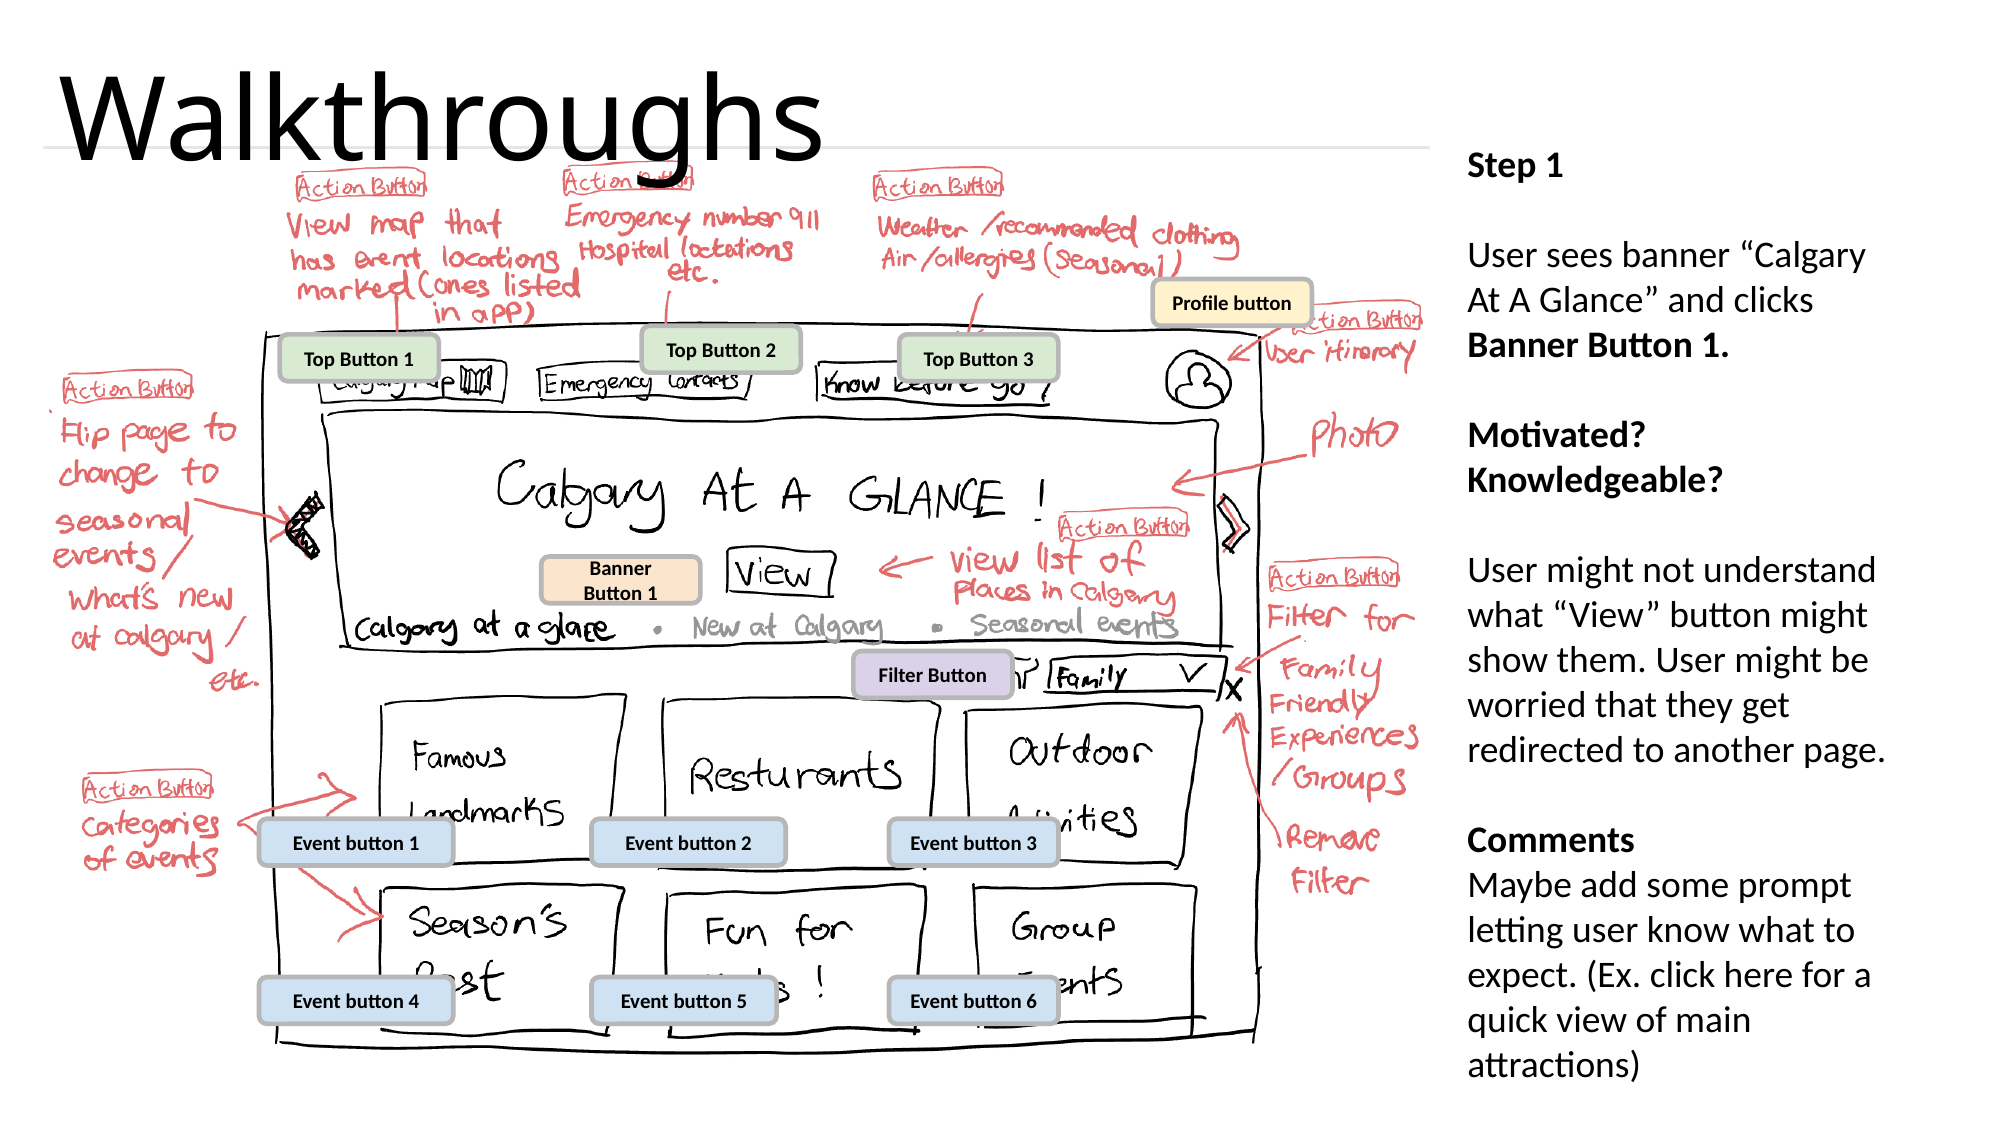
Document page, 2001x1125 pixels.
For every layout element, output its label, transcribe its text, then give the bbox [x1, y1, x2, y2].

title Walkthroughs [43, 13, 1769, 232]
picture [43, 146, 1430, 1068]
text_box Step 1 User sees banner “Calgary At A Glance” and clicks Banner Button 1. Motivated? Knowledgeable? User might not understand what “View” button might show them. User might be worried that they get redirected to another page. Comments Maybe add some prompt letting user know what to expect. (Ex. click here for a quick view of main attractions) [1452, 132, 1923, 1125]
